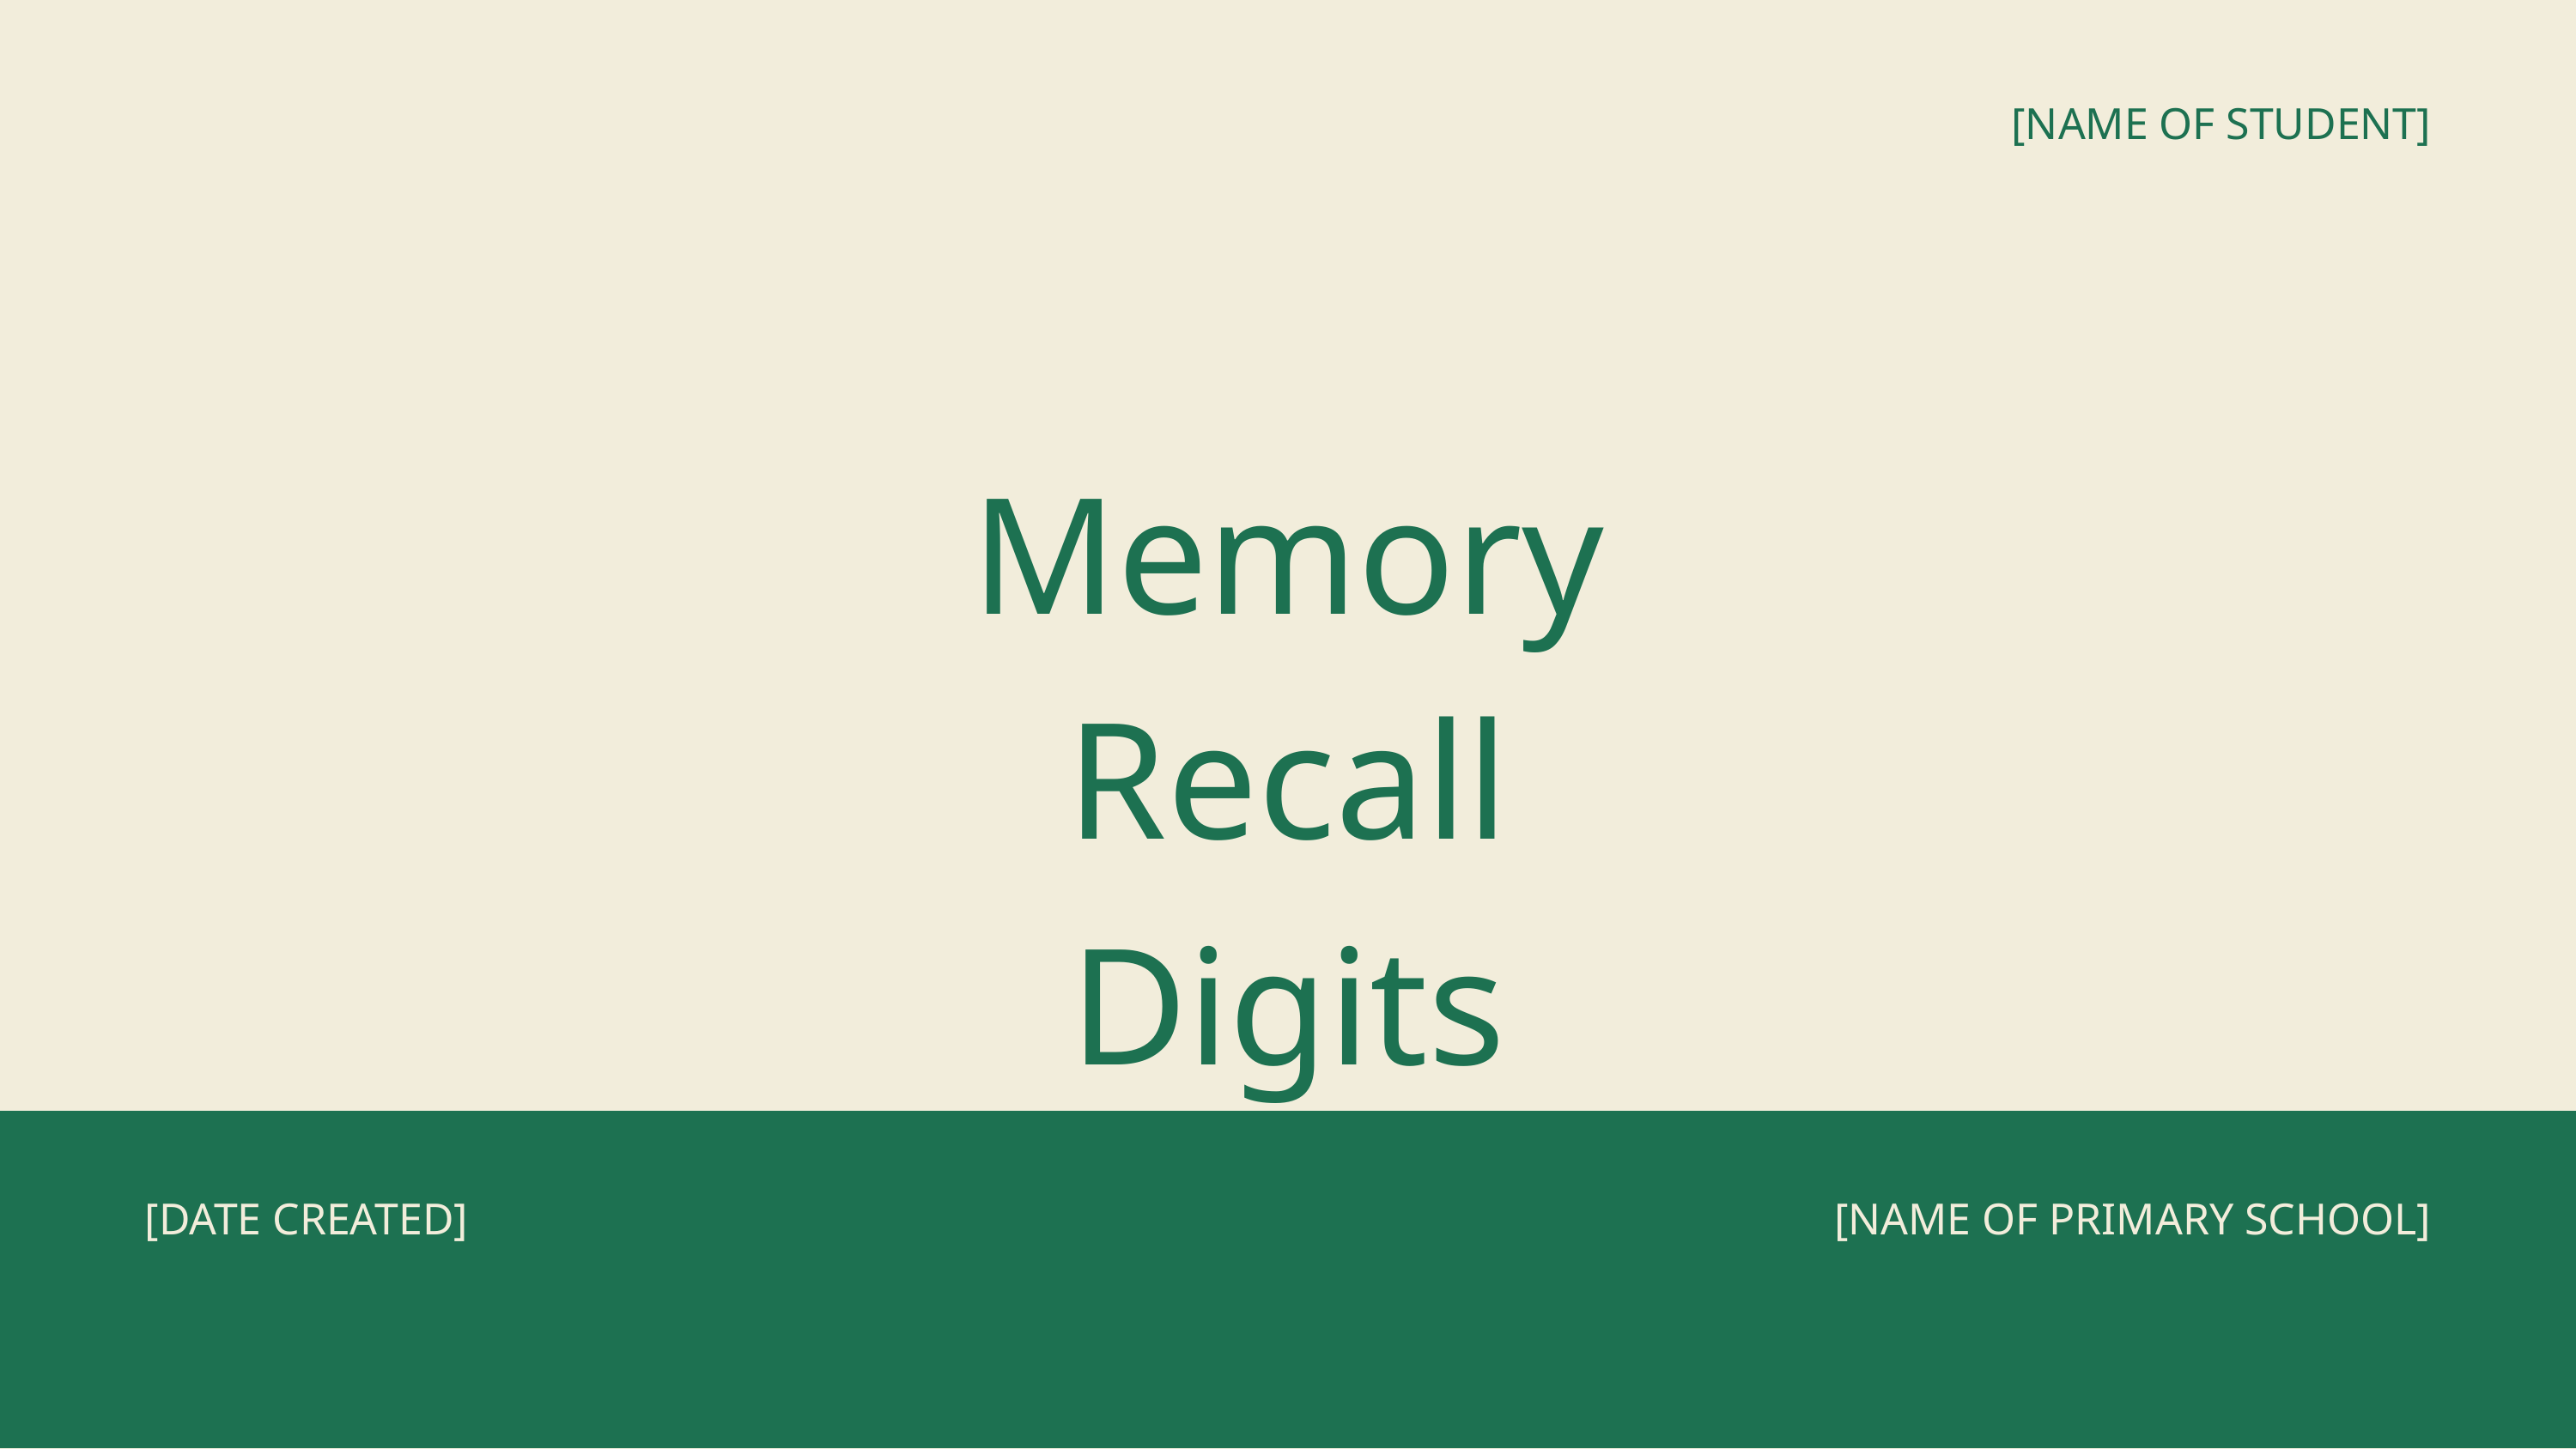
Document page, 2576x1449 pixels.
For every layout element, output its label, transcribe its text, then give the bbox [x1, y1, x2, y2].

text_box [0, 1111, 2576, 1449]
text_box Memory Recall Digits [666, 421, 1910, 1097]
text_box [NAME OF STUDENT] [1930, 88, 2432, 149]
